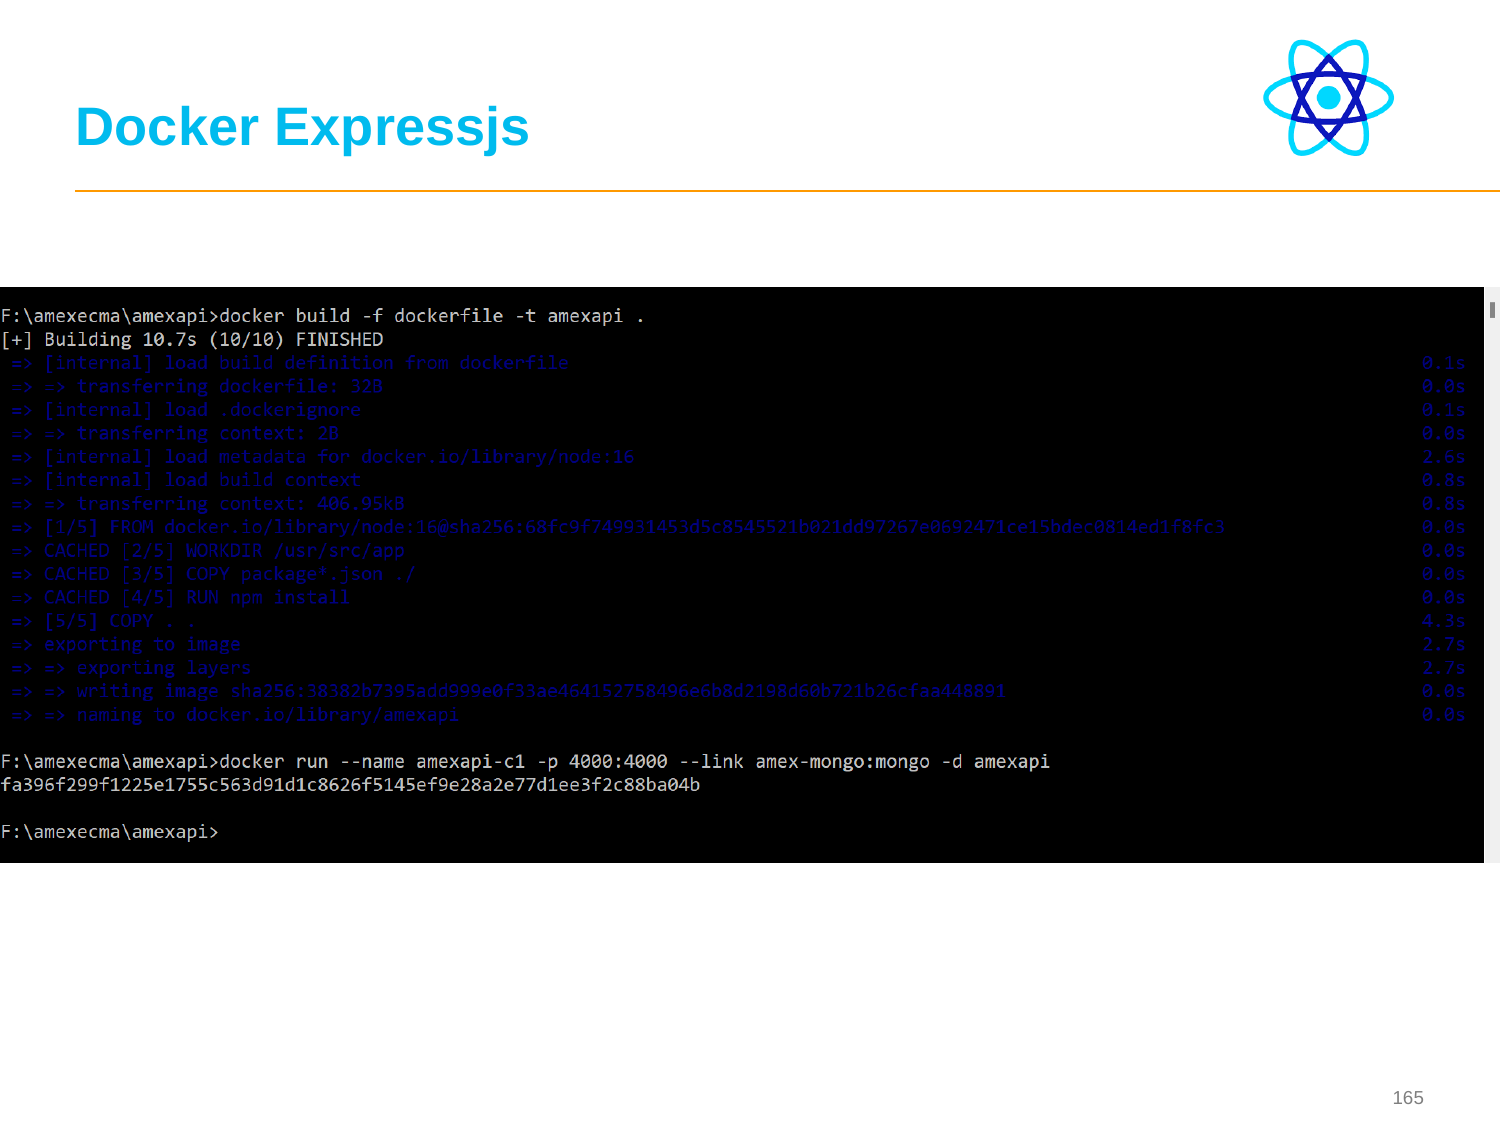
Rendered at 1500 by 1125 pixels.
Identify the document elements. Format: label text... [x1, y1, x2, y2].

picture [0, 287, 1500, 863]
title Docker Expressjs [75, 27, 1422, 157]
